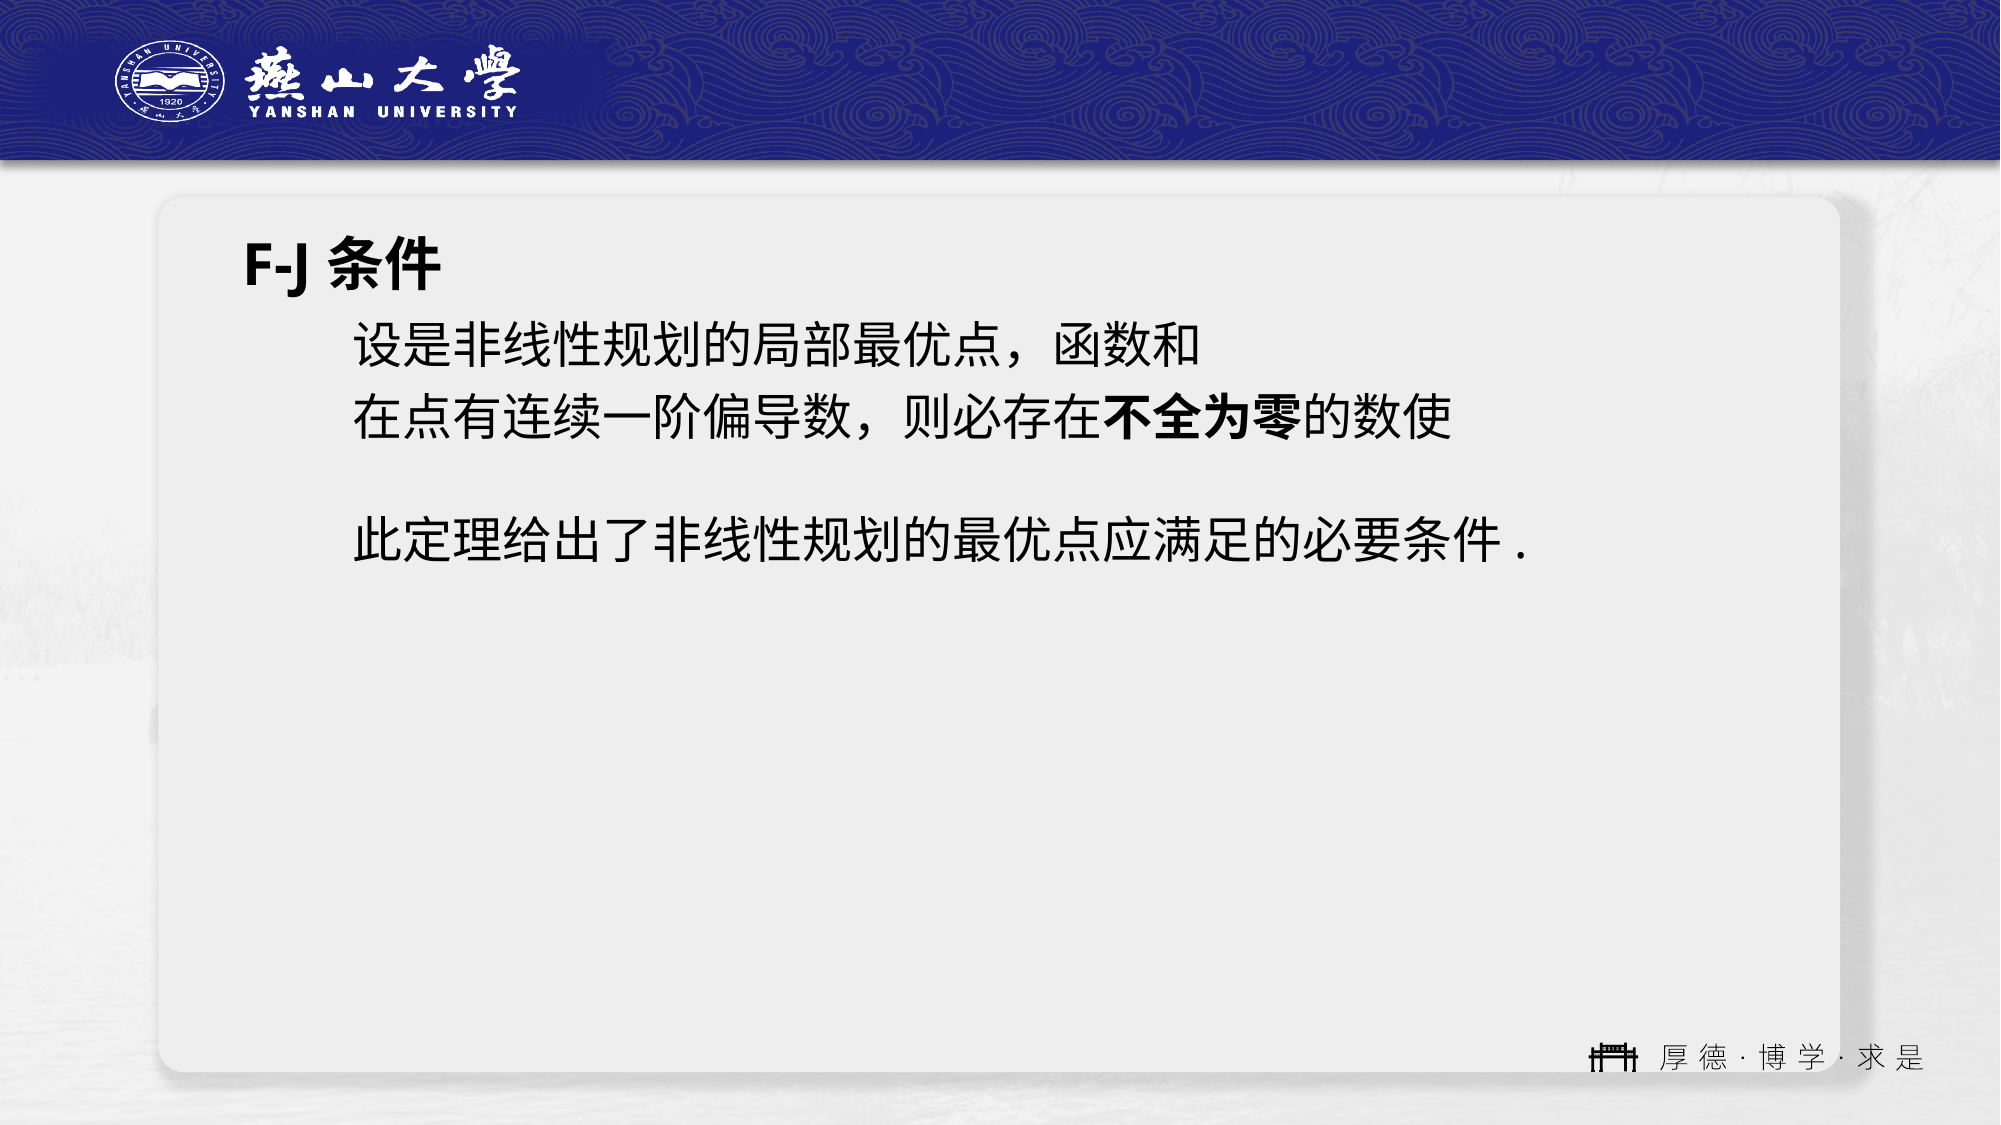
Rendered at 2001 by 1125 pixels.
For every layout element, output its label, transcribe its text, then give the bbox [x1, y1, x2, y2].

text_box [0, 0, 2000, 163]
text_box [157, 196, 1842, 1074]
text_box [1577, 1042, 1923, 1073]
text_box F-J条件 [227, 199, 492, 305]
